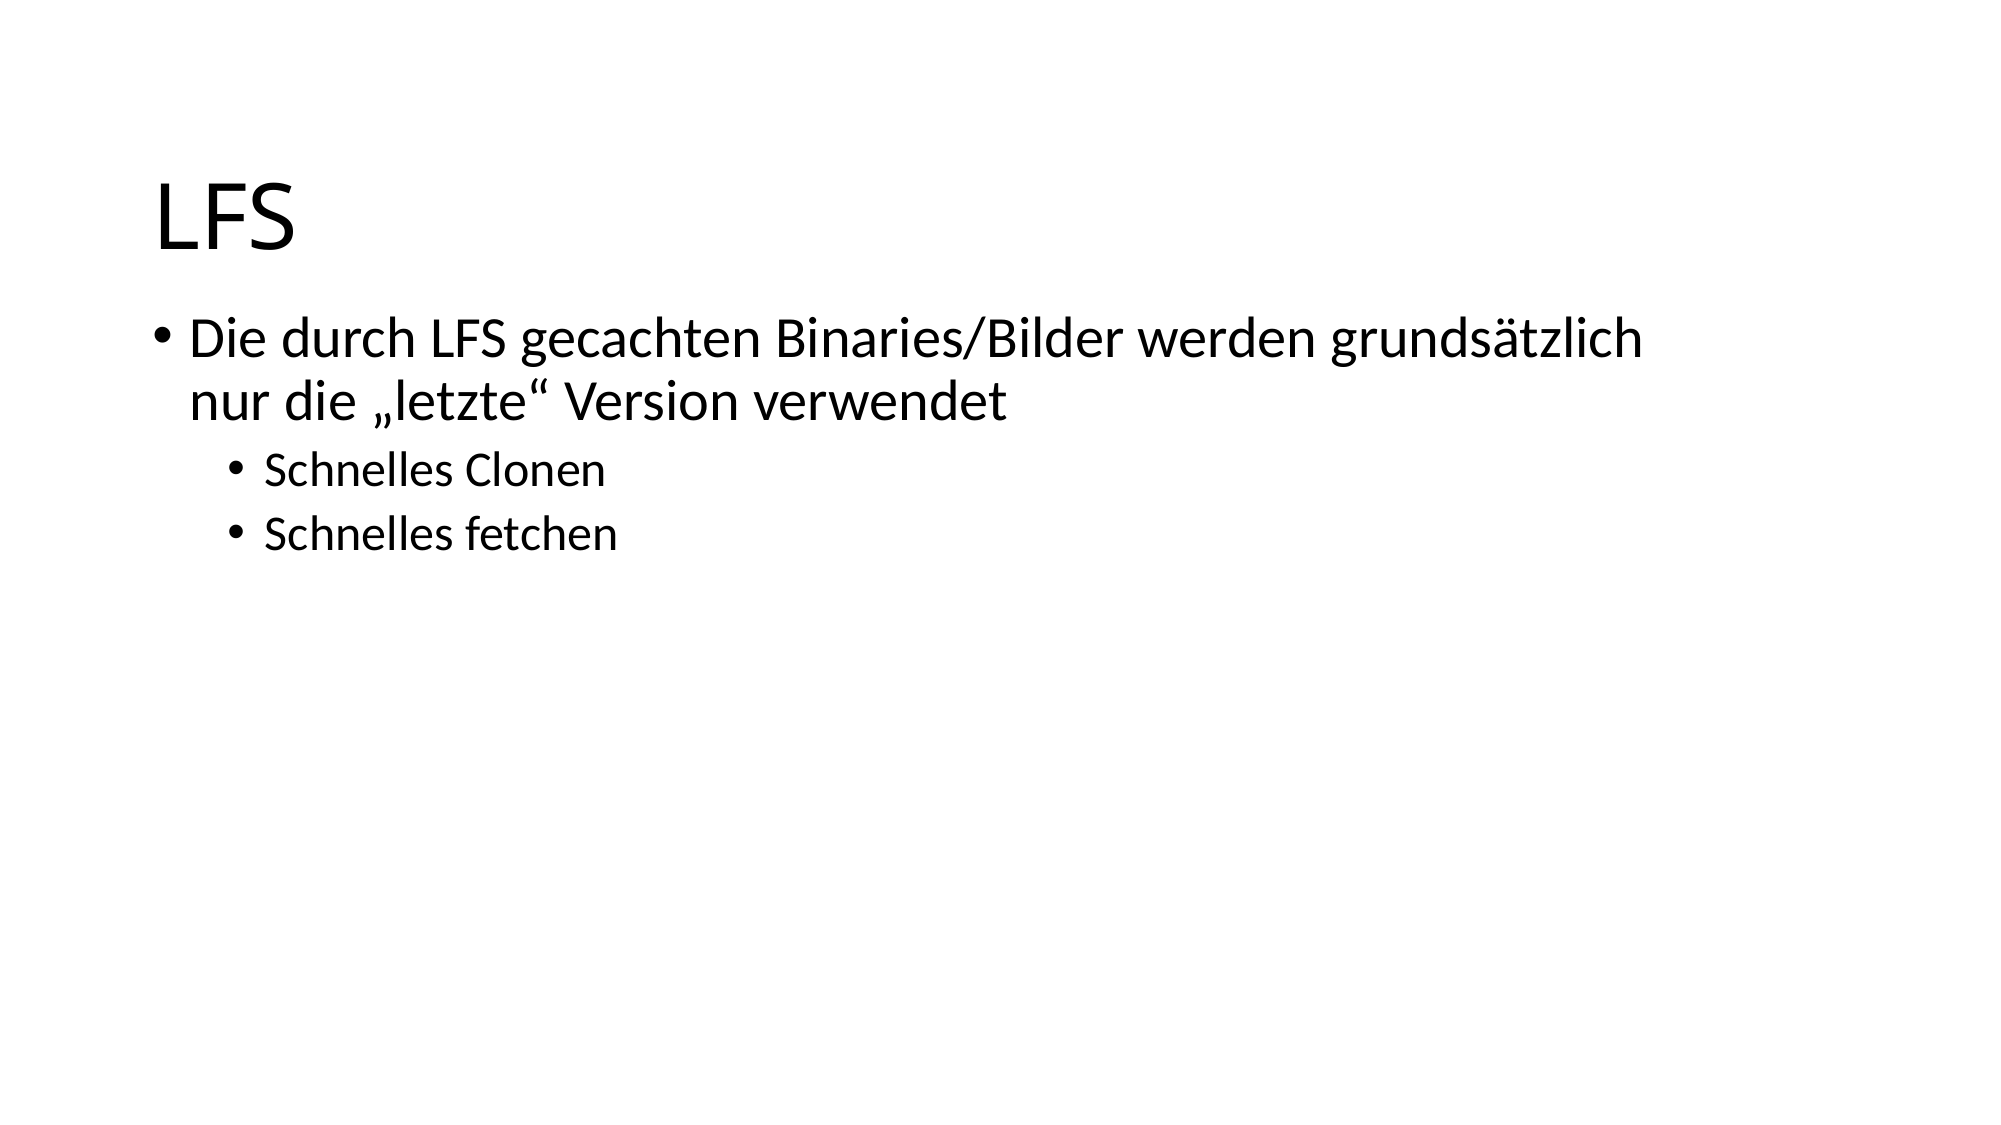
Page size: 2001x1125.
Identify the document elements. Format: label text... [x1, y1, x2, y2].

list Die durch LFS gecachten Binaries/Bilder werden grundsätzlich nur die „letzte“ Version verwendet Schnelles Clonen Schnelles fetchen [137, 299, 1718, 1014]
title LFS [137, 59, 1863, 278]
